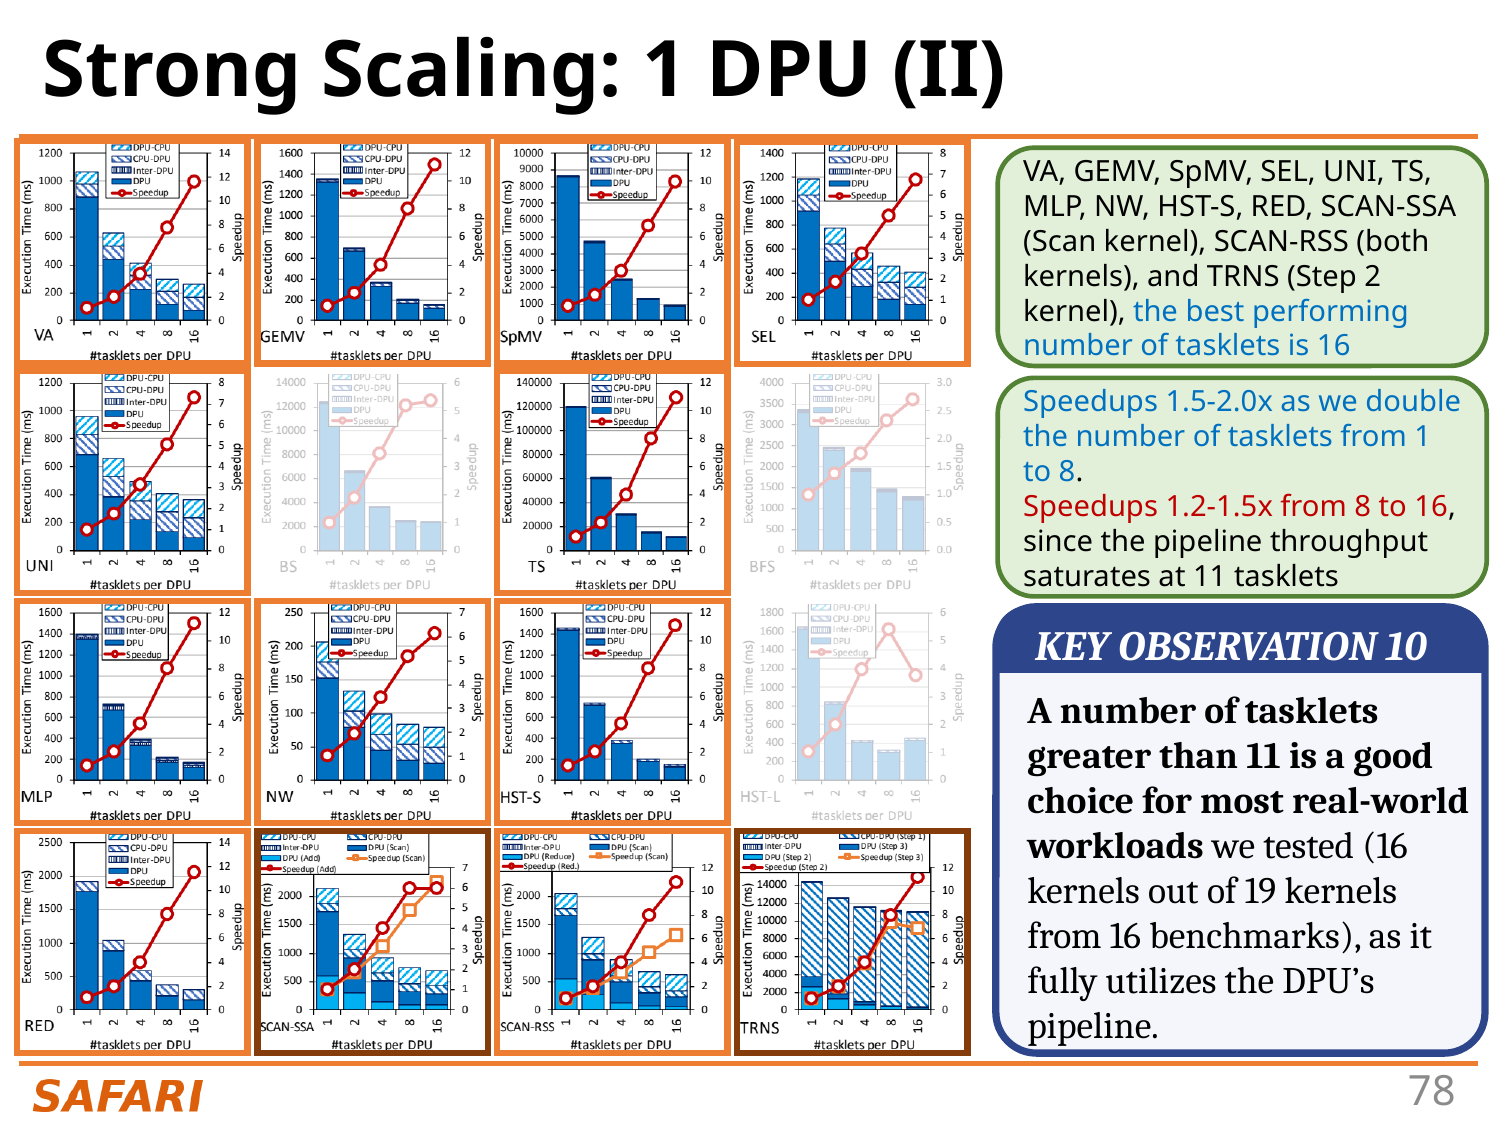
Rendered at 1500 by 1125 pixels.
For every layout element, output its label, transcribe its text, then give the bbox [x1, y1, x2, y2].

title Strong Scaling: 1 DPU (II) [27, 21, 1487, 122]
text_box [994, 673, 1487, 1026]
text_box Speedups 1.5-2.0x as we double the number of tasklets from 1 to 8. Speedups 1.2-1.5x from 8 to 16, since the pipeline throughput saturates at 11 tasklets [996, 376, 1488, 598]
text_box A number of tasklets greater than 11 is a good choice for most real-world workloads we tested (16 kernels out of 19 kernels from 16 benchmarks), as it fully utilizes the DPU’s pipeline. [997, 679, 1487, 1054]
text_box VA, GEMV, SpMV, SEL, UNI, TS, MLP, NW, HST-S, RED, SCAN-SSA (Scan kernel), SCAN-RSS (both kernels), and TRNS (Step 2 kernel), the best performing number of tasklets is 16 [996, 146, 1488, 367]
text_box KEY OBSERVATION 10 [994, 605, 1487, 673]
picture [15, 141, 967, 1057]
picture [31, 1070, 209, 1122]
